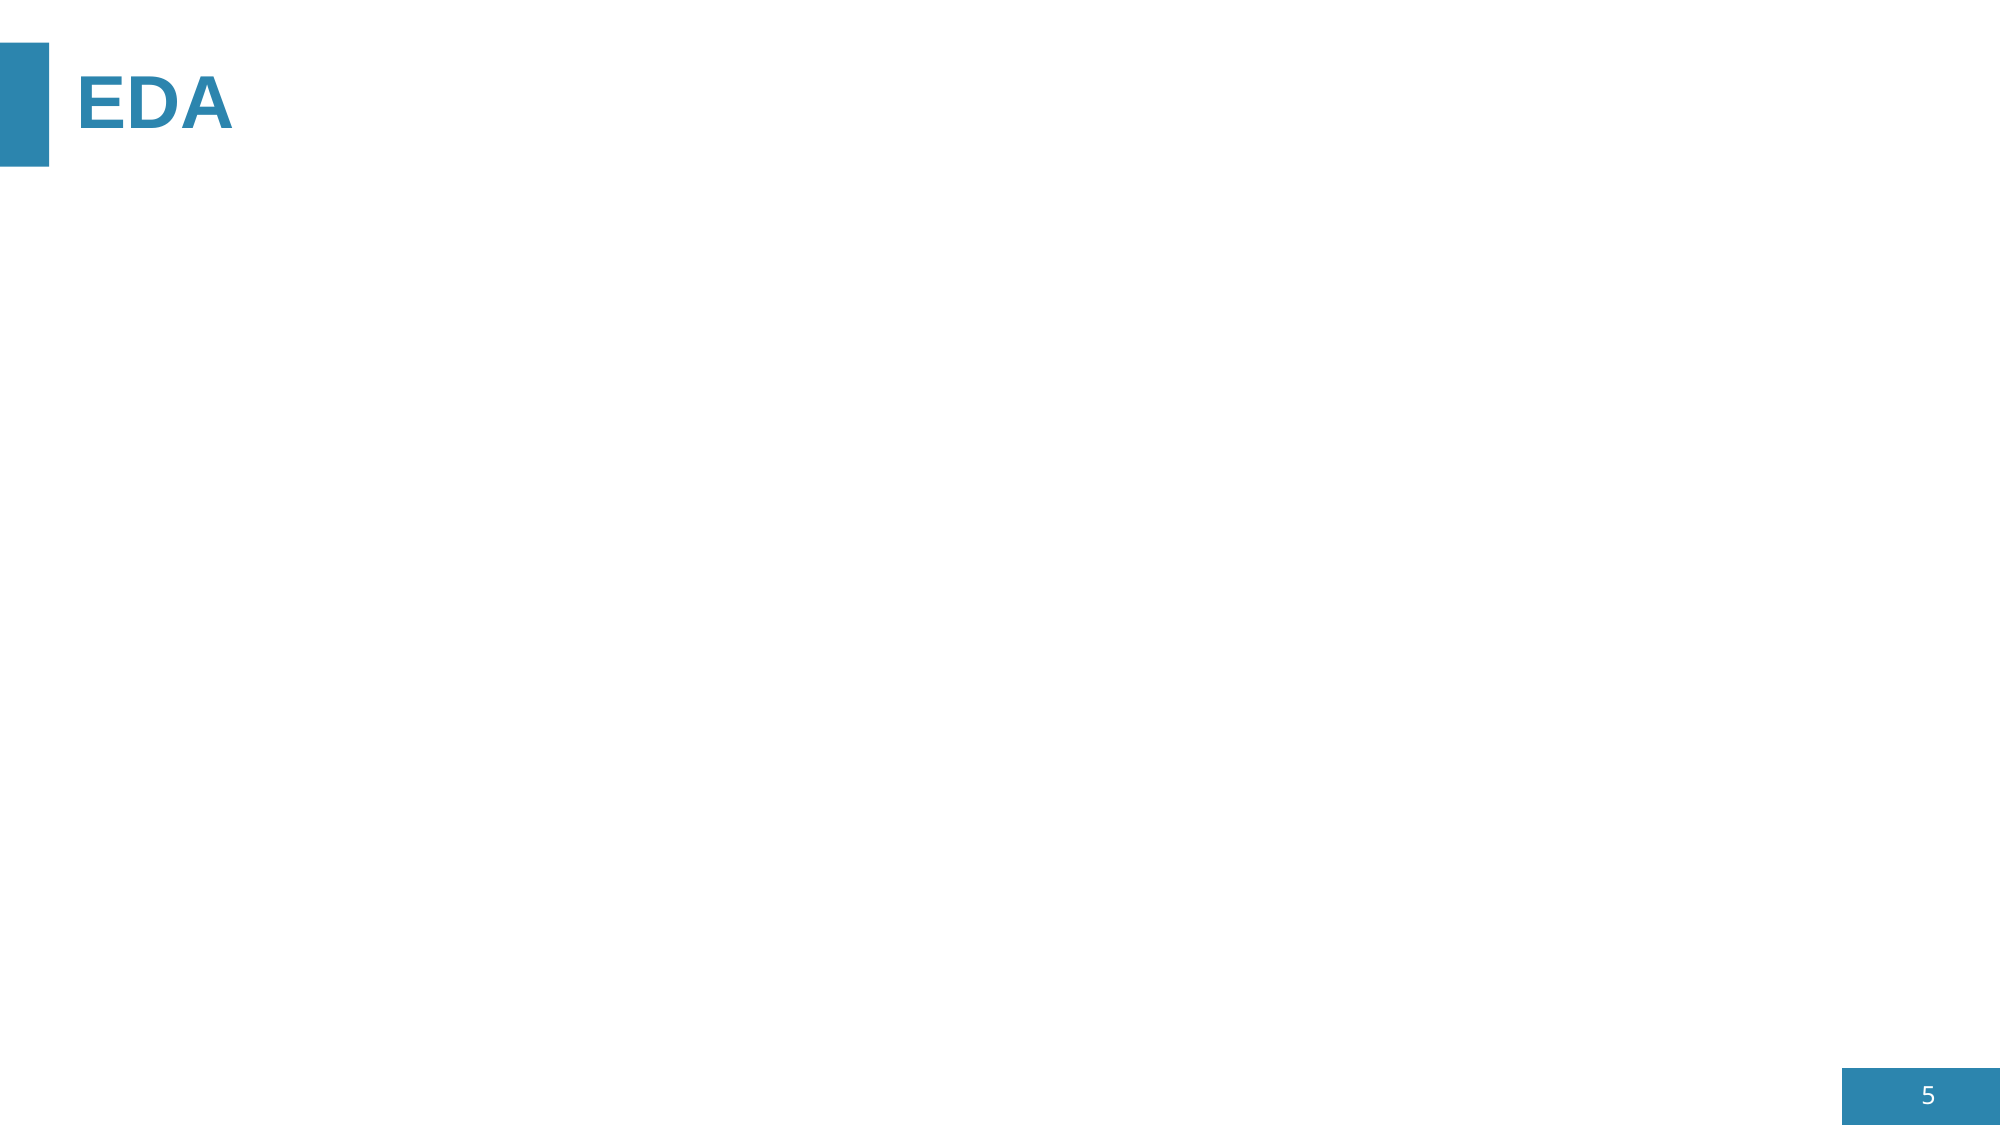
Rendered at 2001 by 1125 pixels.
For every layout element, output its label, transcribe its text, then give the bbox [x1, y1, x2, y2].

title EDA [60, 42, 1951, 167]
slide_number 5 [1889, 1079, 1951, 1114]
